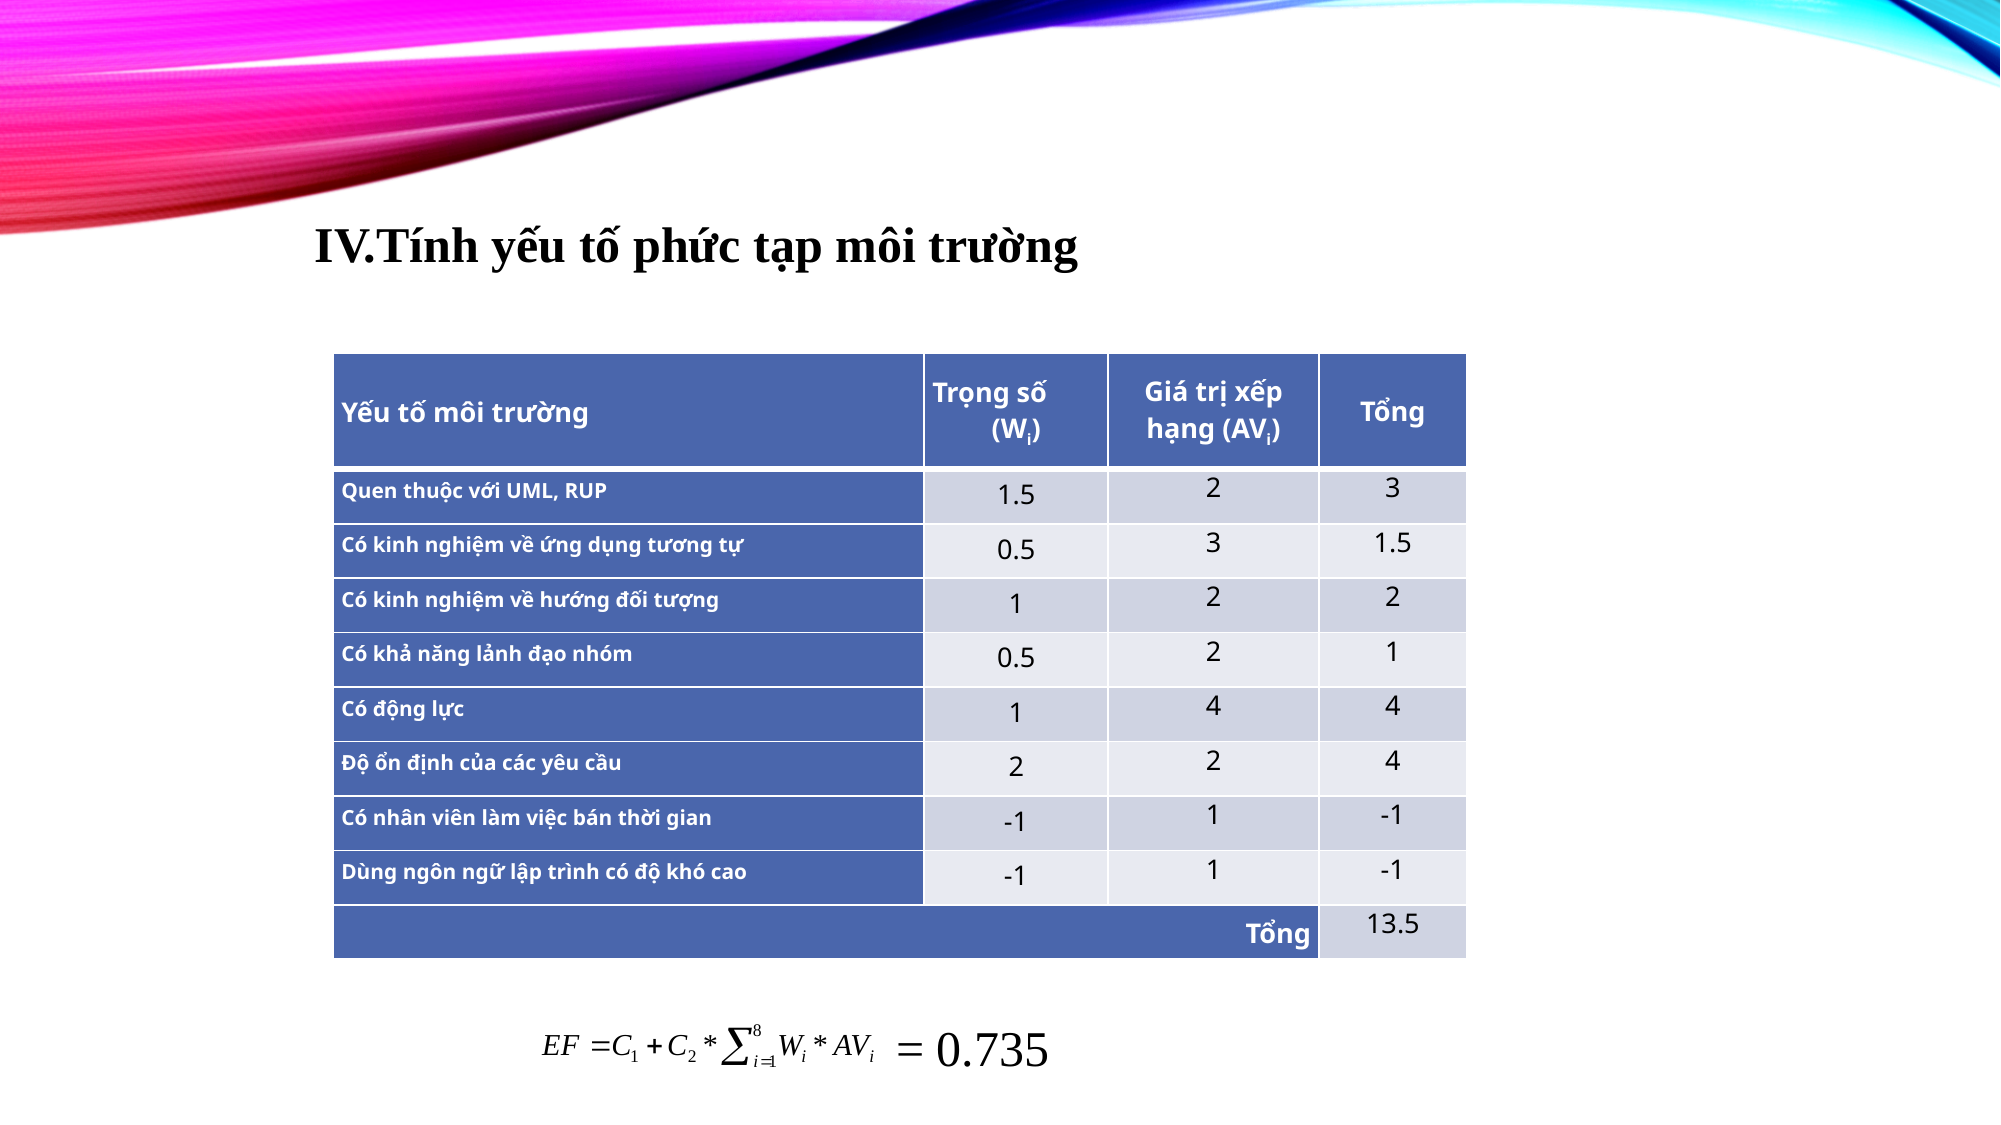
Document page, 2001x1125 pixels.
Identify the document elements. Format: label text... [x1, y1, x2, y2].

table_cell 4 [1320, 742, 1466, 795]
table_cell Có nhân viên làm việc bán thời gian [334, 797, 923, 850]
table_cell 0.5 [925, 633, 1107, 686]
table_cell -1 [1320, 797, 1466, 850]
table_cell 0.5 [925, 525, 1107, 577]
table_cell Có khả năng lảnh đạo nhóm [334, 633, 923, 686]
table_cell -1 [925, 851, 1107, 904]
table_cell 2 [1109, 579, 1318, 632]
text_box [333, 933, 2000, 1009]
picture [1890, 0, 2000, 75]
table_cell Tổng [334, 906, 1318, 933]
table_header Tổng [1320, 354, 1466, 466]
table_cell 2 [1109, 472, 1318, 523]
table_cell 2 [925, 742, 1107, 795]
table_cell 2 [1109, 742, 1318, 795]
table_cell 1.5 [1320, 525, 1466, 577]
table_cell 4 [1320, 688, 1466, 741]
table_cell 1 [925, 579, 1107, 632]
table_cell 1 [925, 688, 1107, 741]
table_cell 13.5 [1320, 906, 1466, 933]
table_cell 1 [1109, 797, 1318, 850]
table_cell Có kinh nghiệm về ứng dụng tương tự [334, 525, 923, 577]
table_cell 2 [1109, 633, 1318, 686]
table_cell 4 [1109, 688, 1318, 741]
table_cell -1 [925, 797, 1107, 850]
table_cell Có động lực [334, 688, 923, 741]
table_cell 3 [1320, 472, 1466, 523]
table_header Trọng số (Wi) [925, 354, 1107, 466]
text_box = 0.735 [881, 1008, 1065, 1084]
picture [1910, 0, 2000, 45]
table_cell Độ ổn định của các yêu cầu [334, 742, 923, 795]
table_cell 1.5 [925, 472, 1107, 523]
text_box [536, 1016, 882, 1076]
table_cell Quen thuộc với UML, RUP [334, 472, 923, 523]
picture [0, 0, 2000, 237]
table_cell Dùng ngôn ngữ lập trình có độ khó cao [334, 851, 923, 904]
table_cell Có kinh nghiệm về hướng đối tượng [334, 579, 923, 632]
text_box IV.Tính yếu tố phức tạp môi trường [300, 205, 1300, 281]
table_cell 1 [1320, 633, 1466, 686]
table_cell 3 [1109, 525, 1318, 577]
table_cell 1 [1109, 851, 1318, 904]
table_header Yếu tố môi trường [334, 354, 923, 466]
table_header Giá trị xếp hạng (AVi) [1109, 354, 1318, 466]
table_cell -1 [1320, 851, 1466, 904]
table_cell 2 [1320, 579, 1466, 632]
